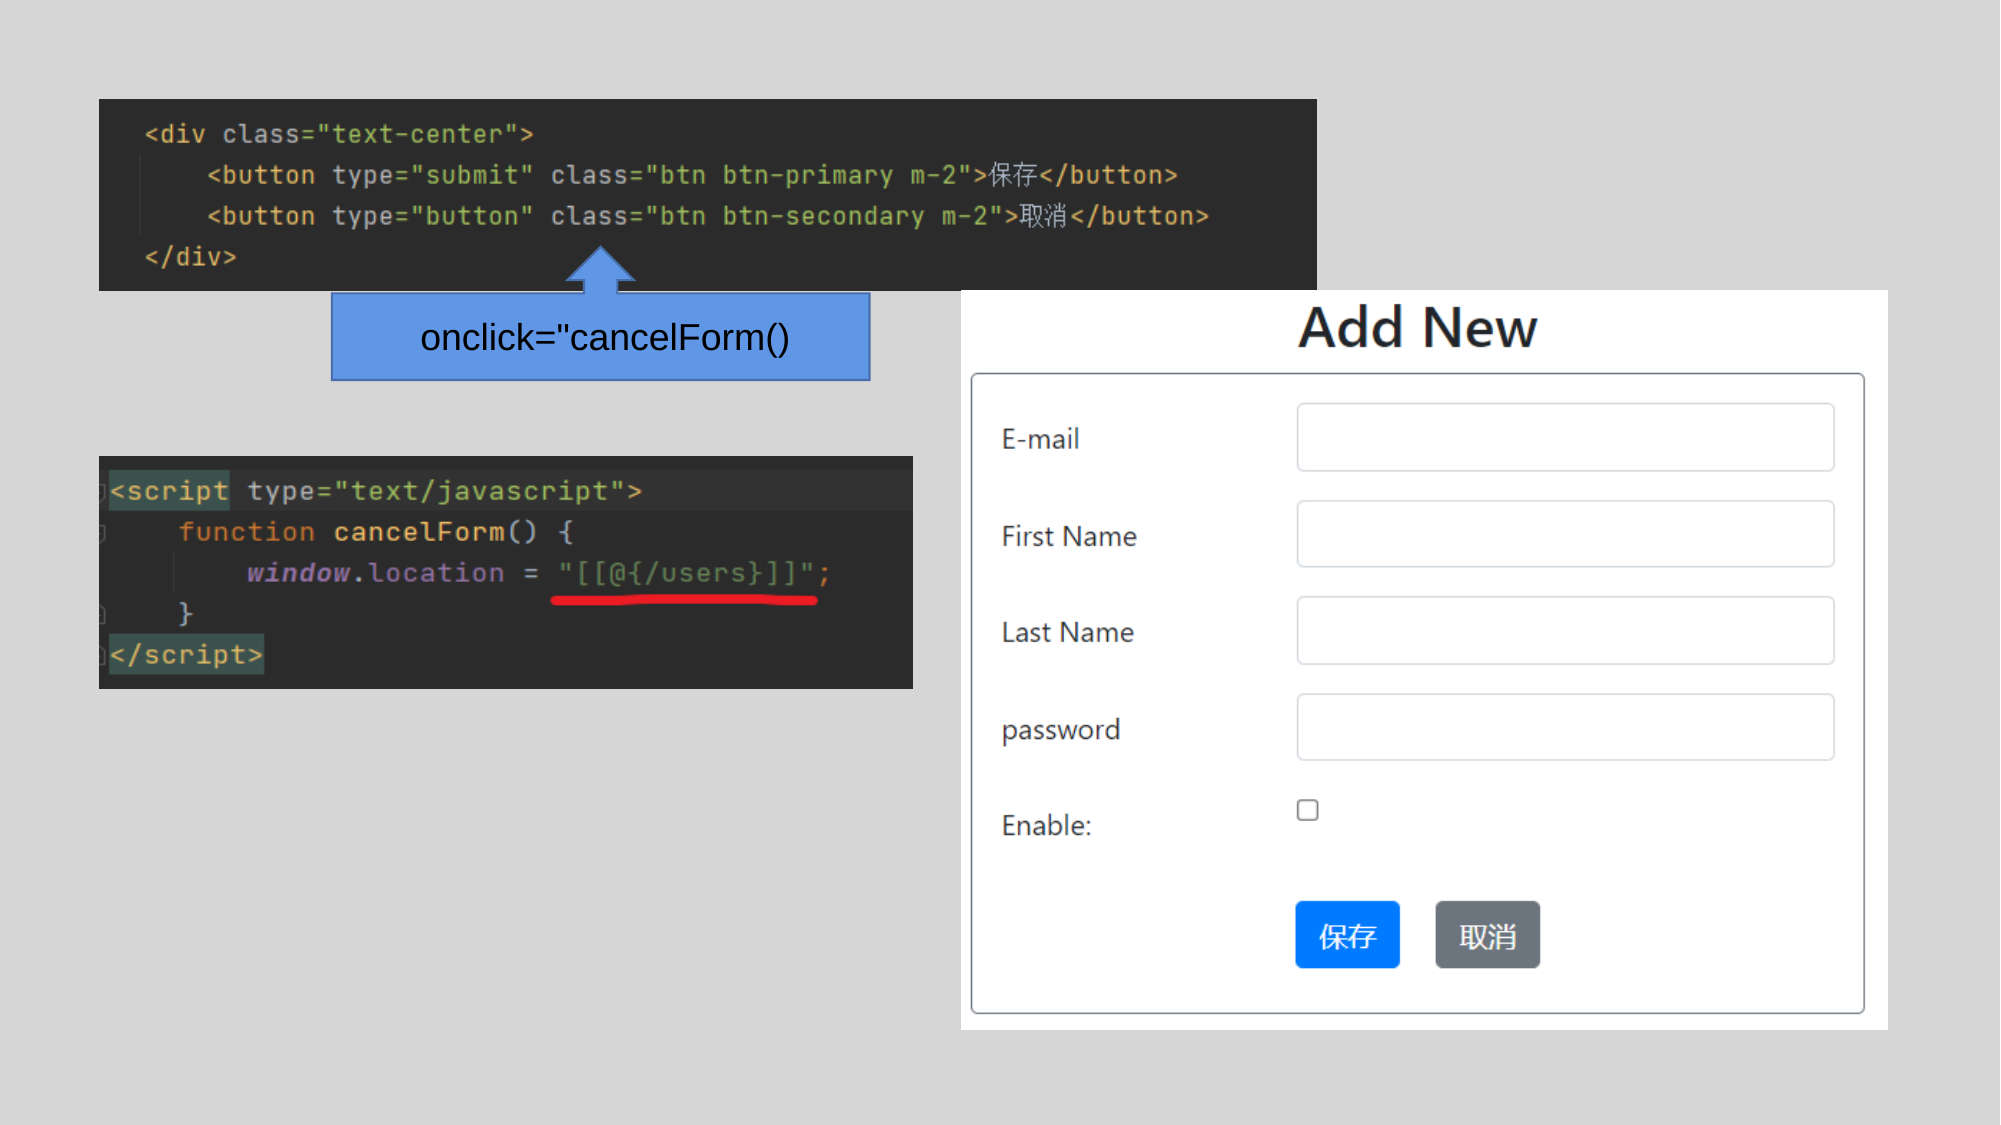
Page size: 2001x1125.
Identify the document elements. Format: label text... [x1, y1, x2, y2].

text_box onclick="cancelForm() [405, 305, 825, 366]
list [99, 99, 1317, 291]
text_box [330, 291, 871, 382]
picture [99, 456, 913, 689]
picture [961, 290, 1888, 1030]
